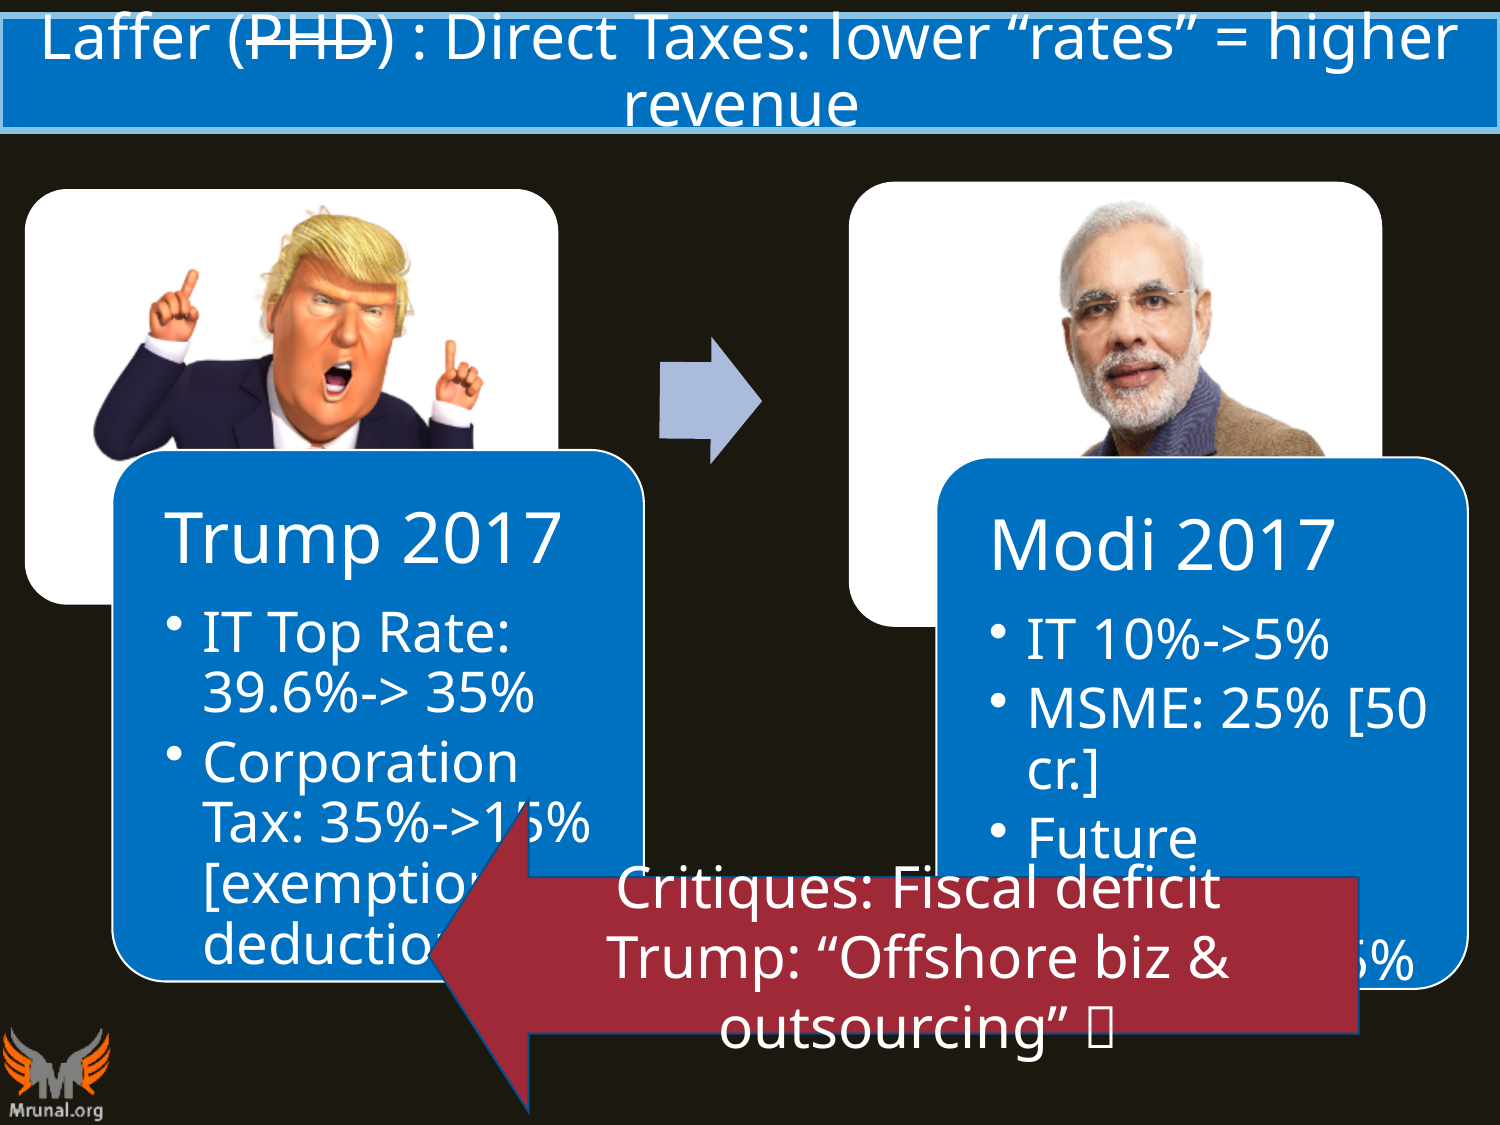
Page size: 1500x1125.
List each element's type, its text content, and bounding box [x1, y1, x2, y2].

title Laffer (PHD) : Direct Taxes: lower “rates” = higher revenue [0, 12, 1500, 134]
picture [0, 1024, 114, 1125]
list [25, 149, 1469, 1022]
text_box Critiques: Fiscal deficit Trump: “Offshore biz & outsourcing”  [469, 1022, 1360, 1116]
